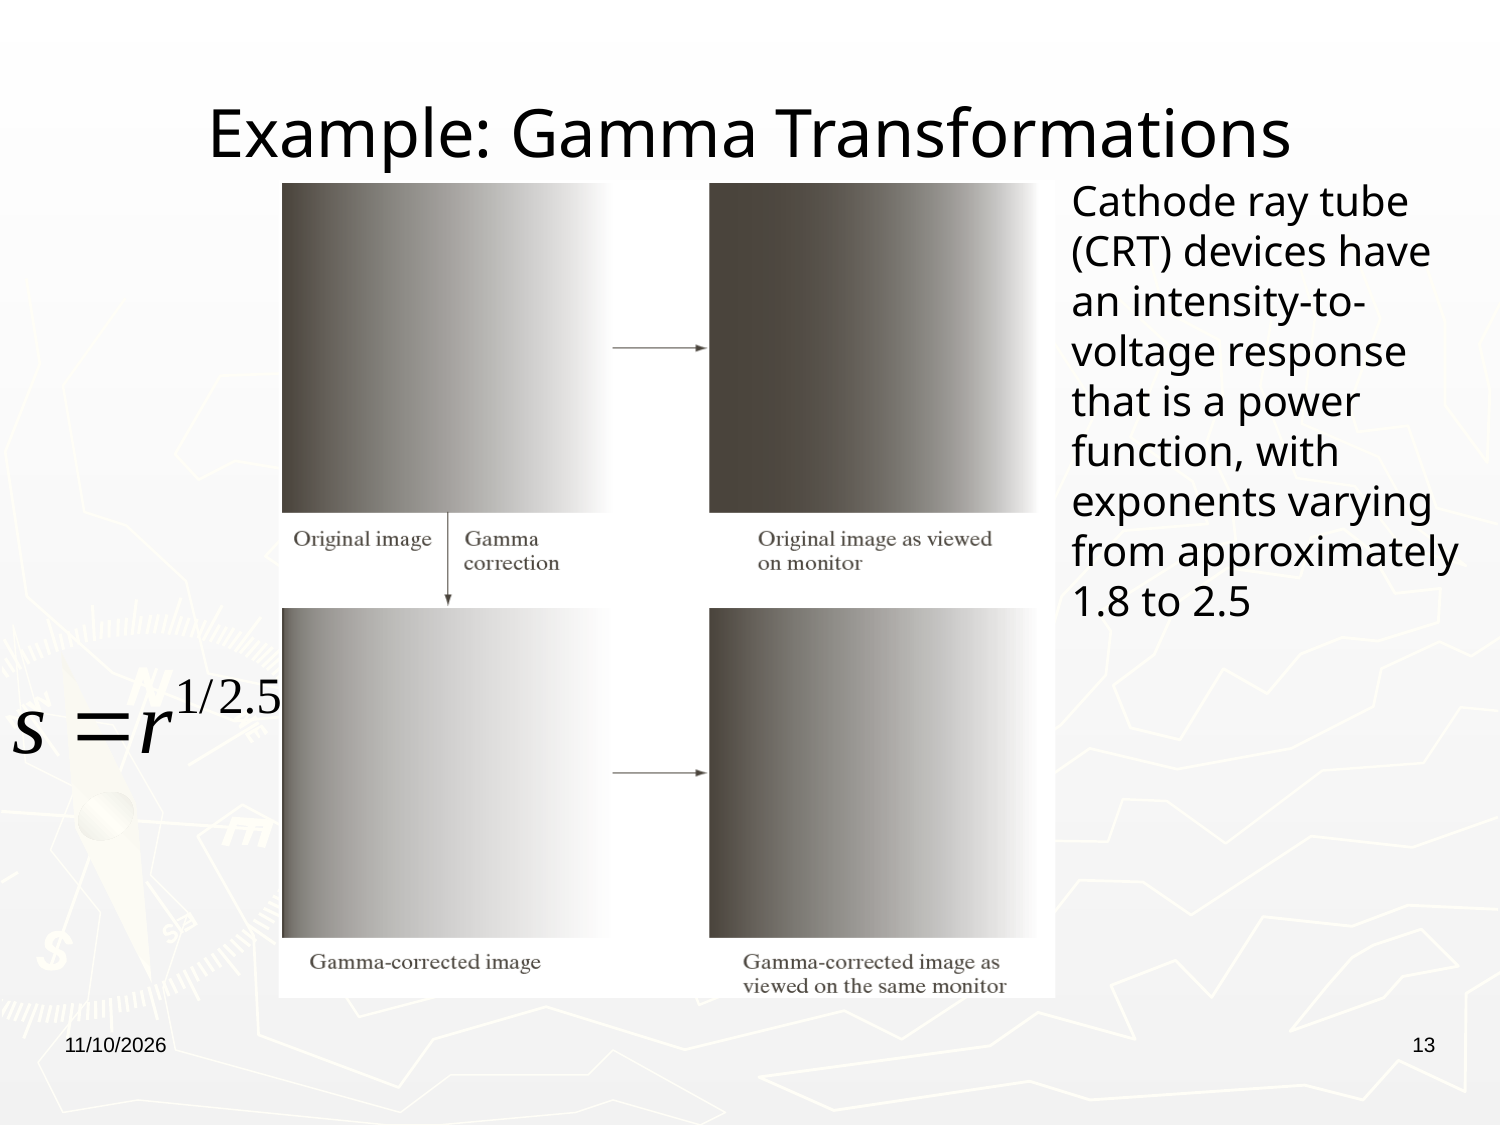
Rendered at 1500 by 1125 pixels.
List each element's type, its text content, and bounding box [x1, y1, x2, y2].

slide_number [49, 1024, 425, 1103]
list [0, 657, 300, 776]
picture [278, 180, 1056, 998]
slide_number 13 [1074, 1024, 1451, 1103]
text_box Cathode ray tube (CRT) devices have an intensity-to-voltage response that is a power function, with exponents varying from approximately 1.8 to 2.5 [1056, 166, 1500, 632]
title Example: Gamma Transformations [49, 37, 1451, 225]
